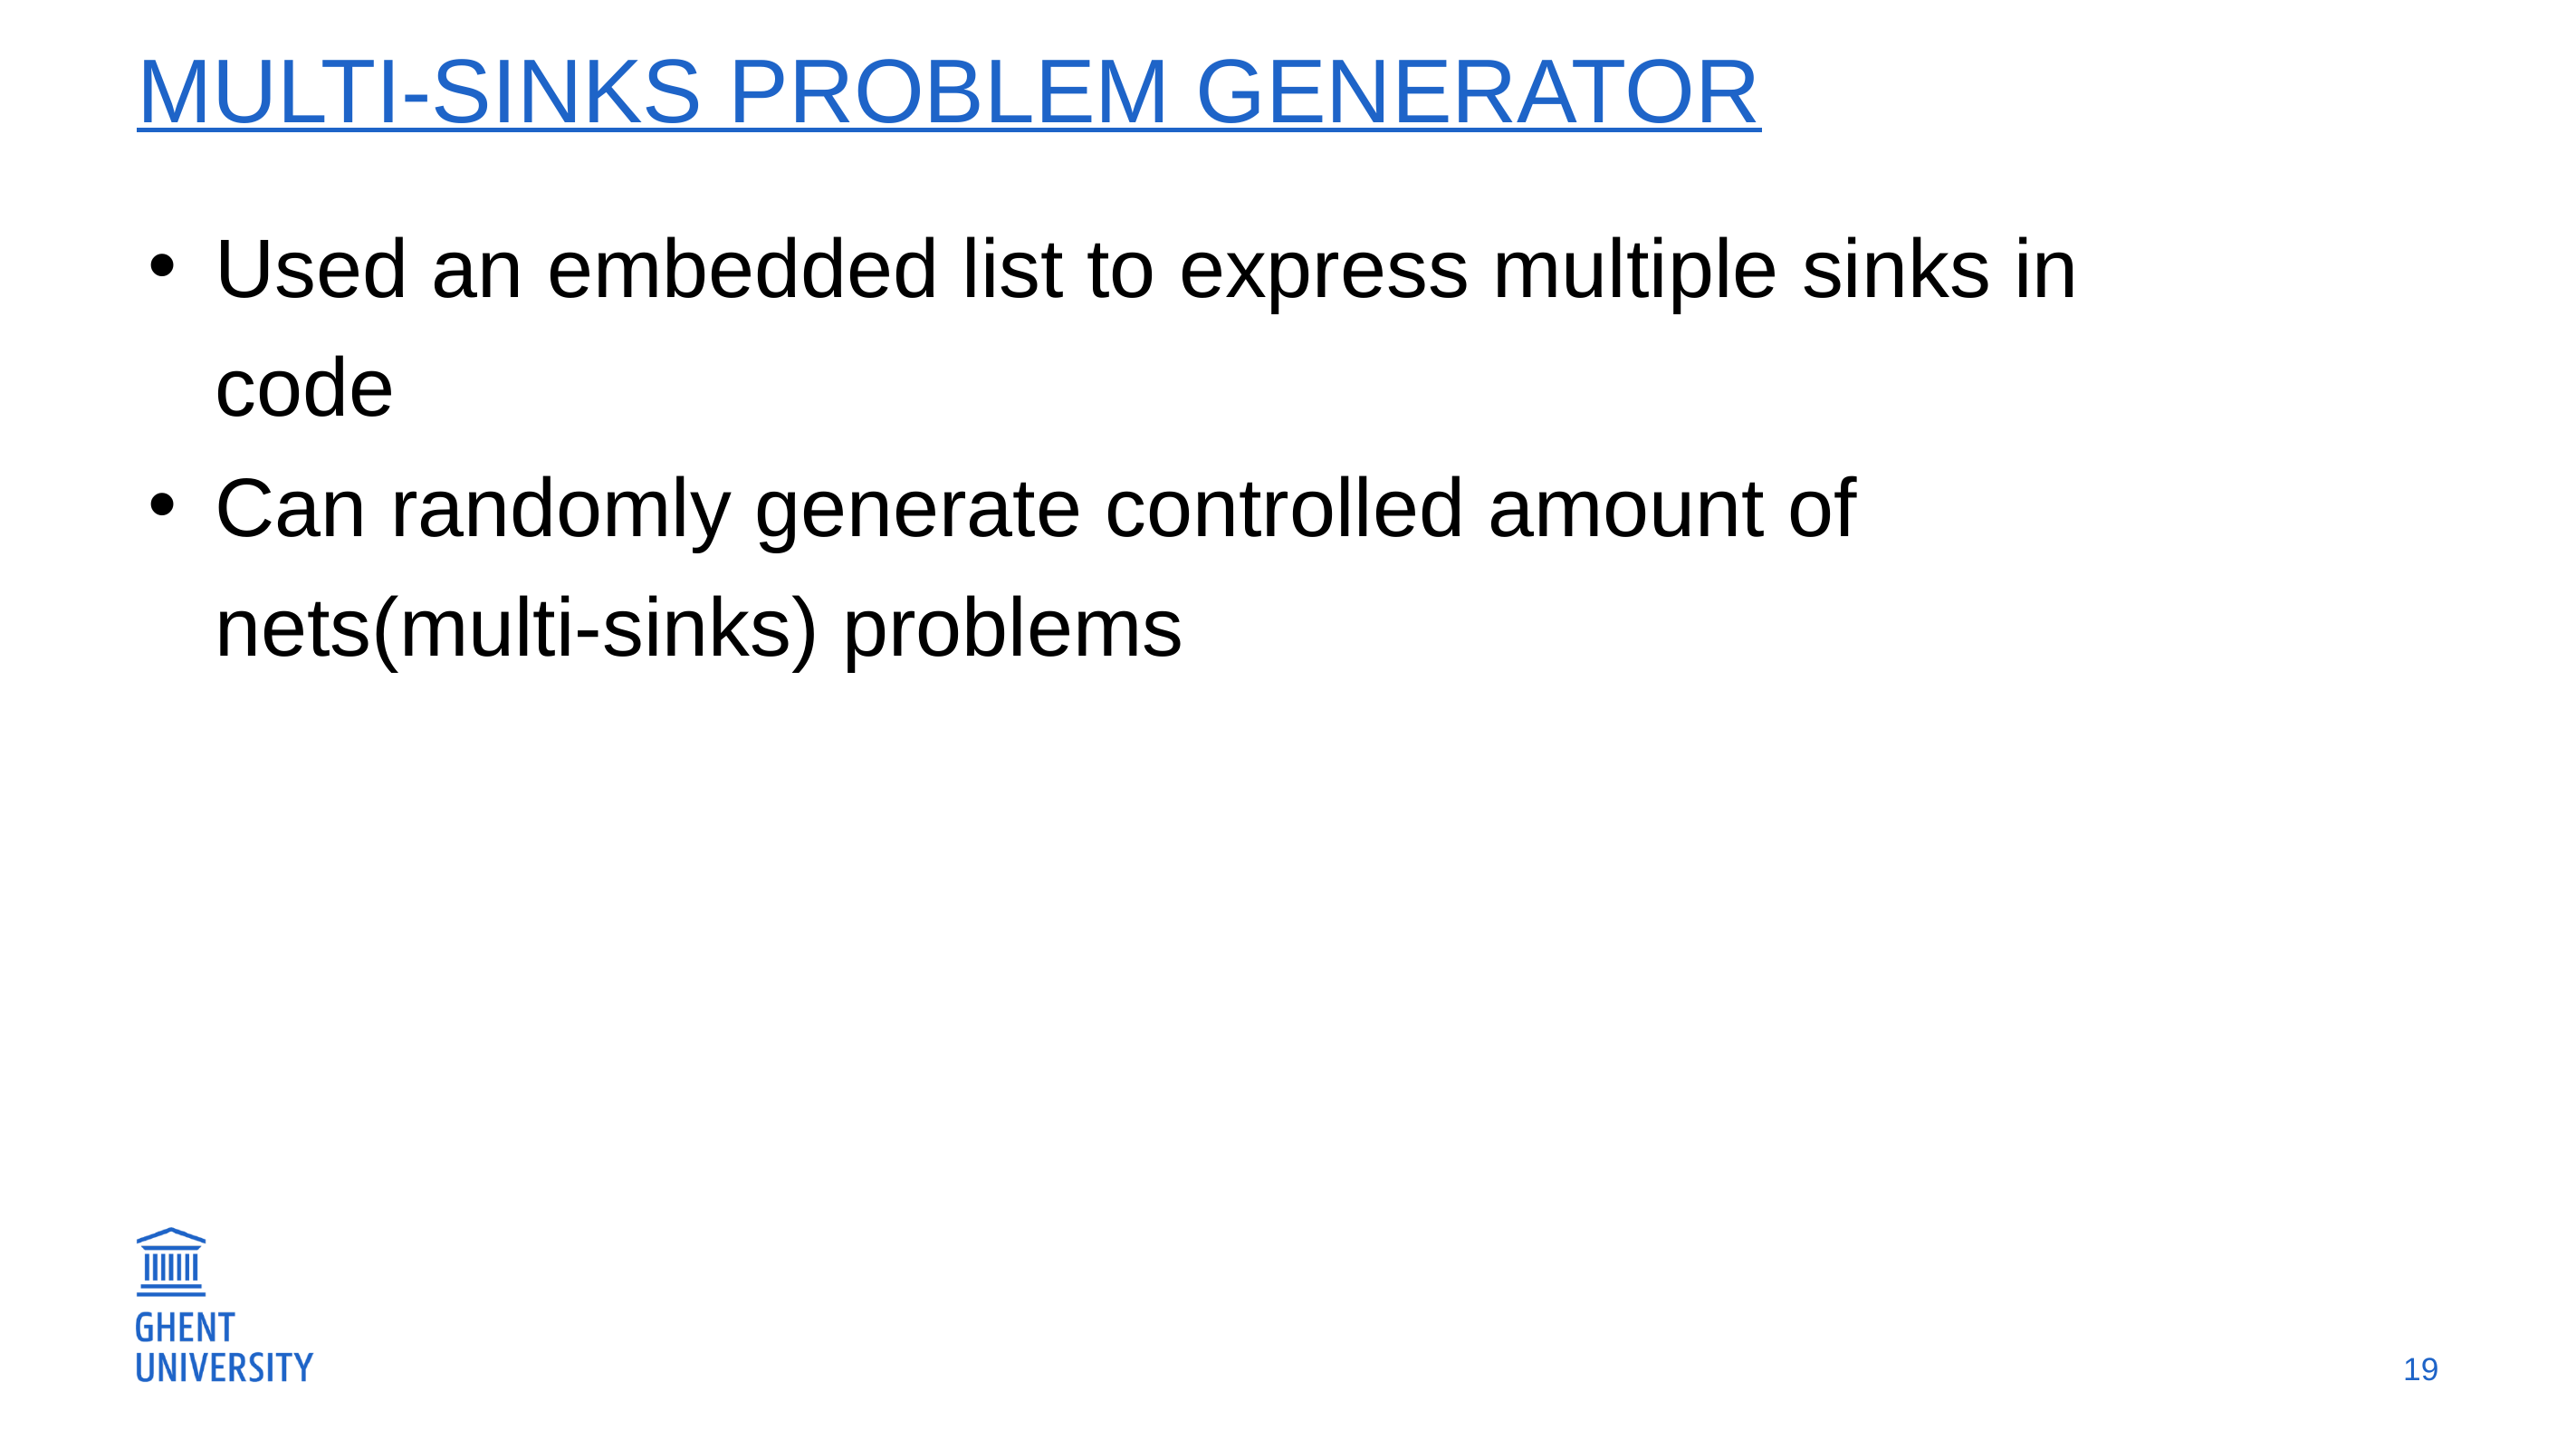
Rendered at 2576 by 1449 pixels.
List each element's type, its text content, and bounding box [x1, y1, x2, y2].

title Multi-sinks Problem Generator [123, 37, 2456, 166]
slide_number 19 [2315, 1329, 2453, 1407]
picture [68, 1175, 411, 1449]
list Used an embedded list to express multiple sinks in code Can randomly generate controlled amount of nets(multi-sinks) problems [121, 187, 2198, 1183]
